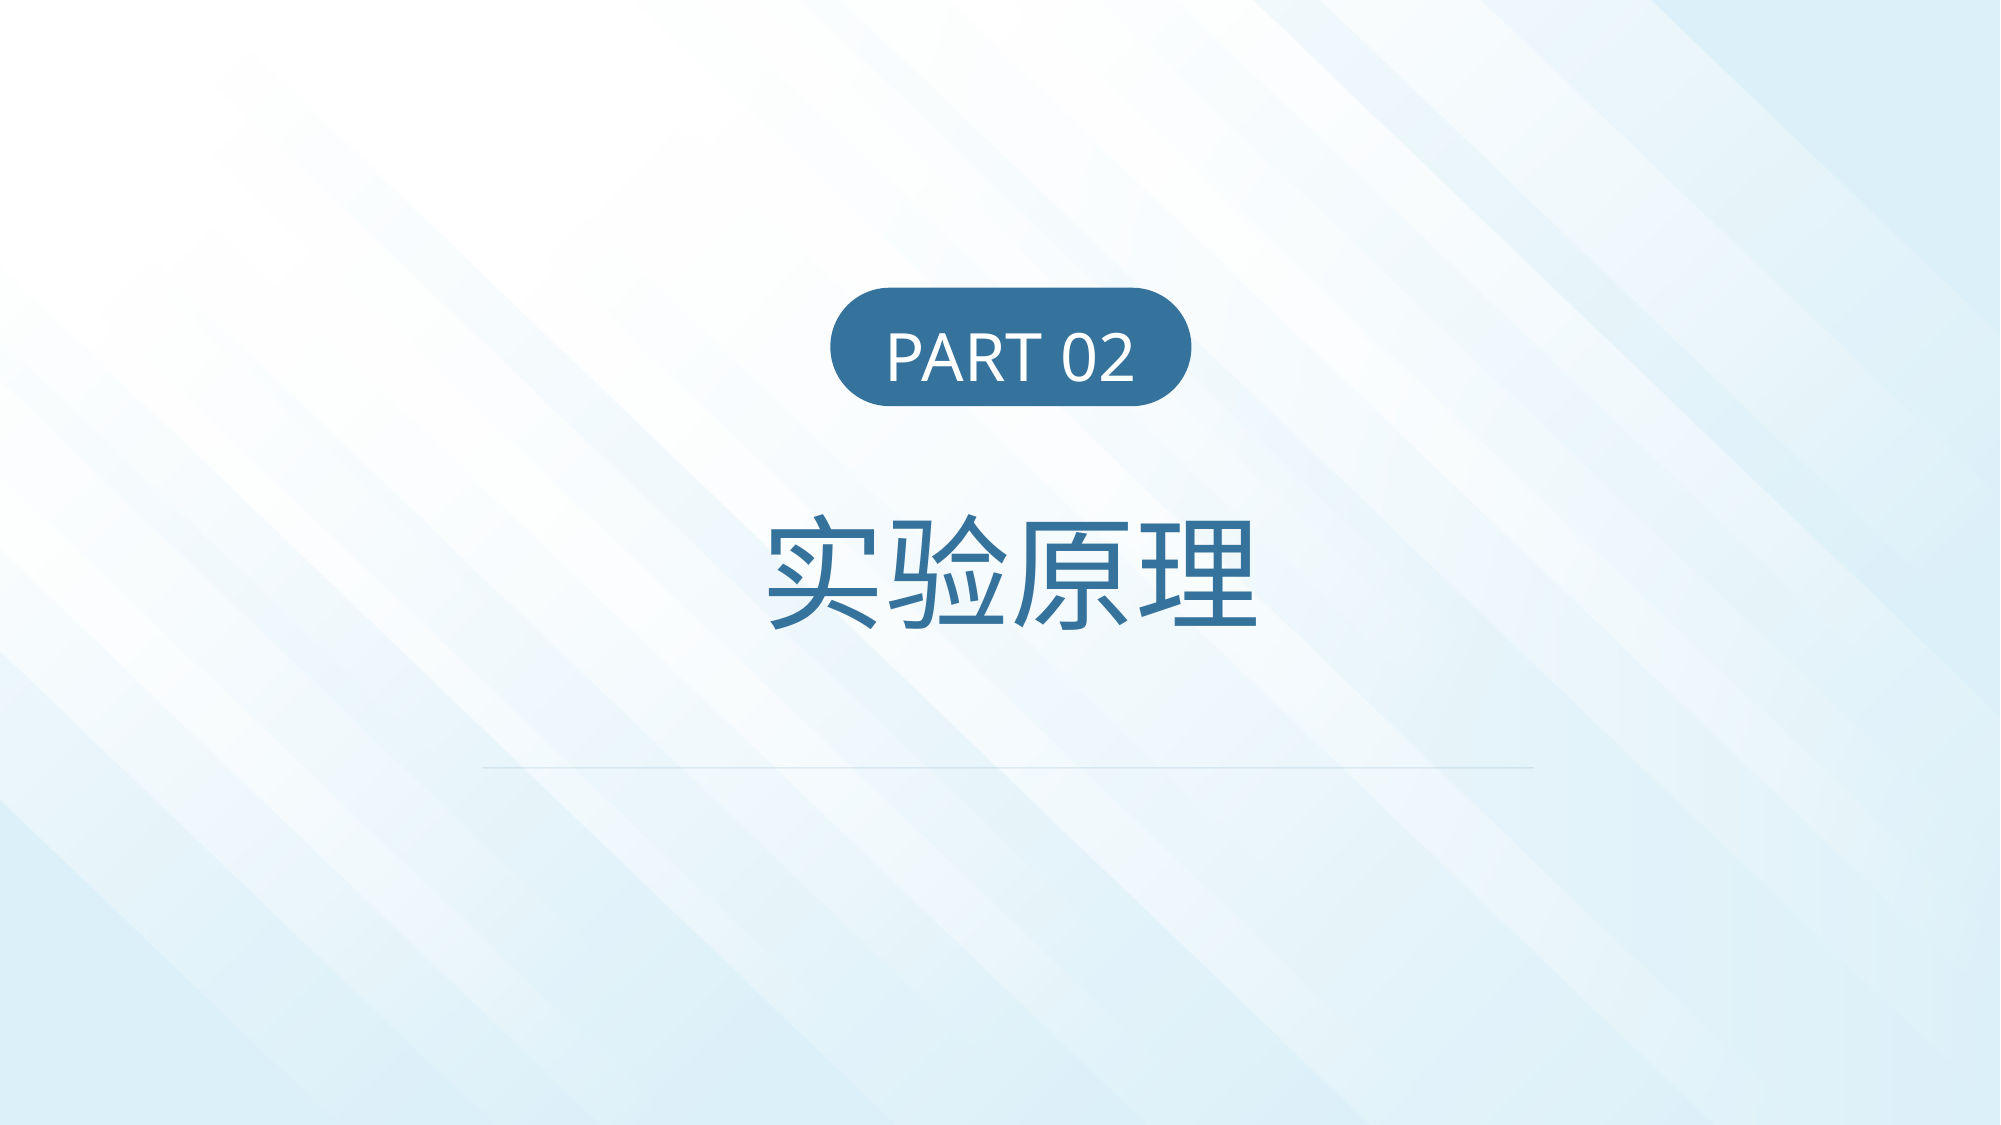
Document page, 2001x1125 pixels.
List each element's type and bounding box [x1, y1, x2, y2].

picture [0, 0, 2001, 1125]
text_box [482, 287, 1534, 768]
